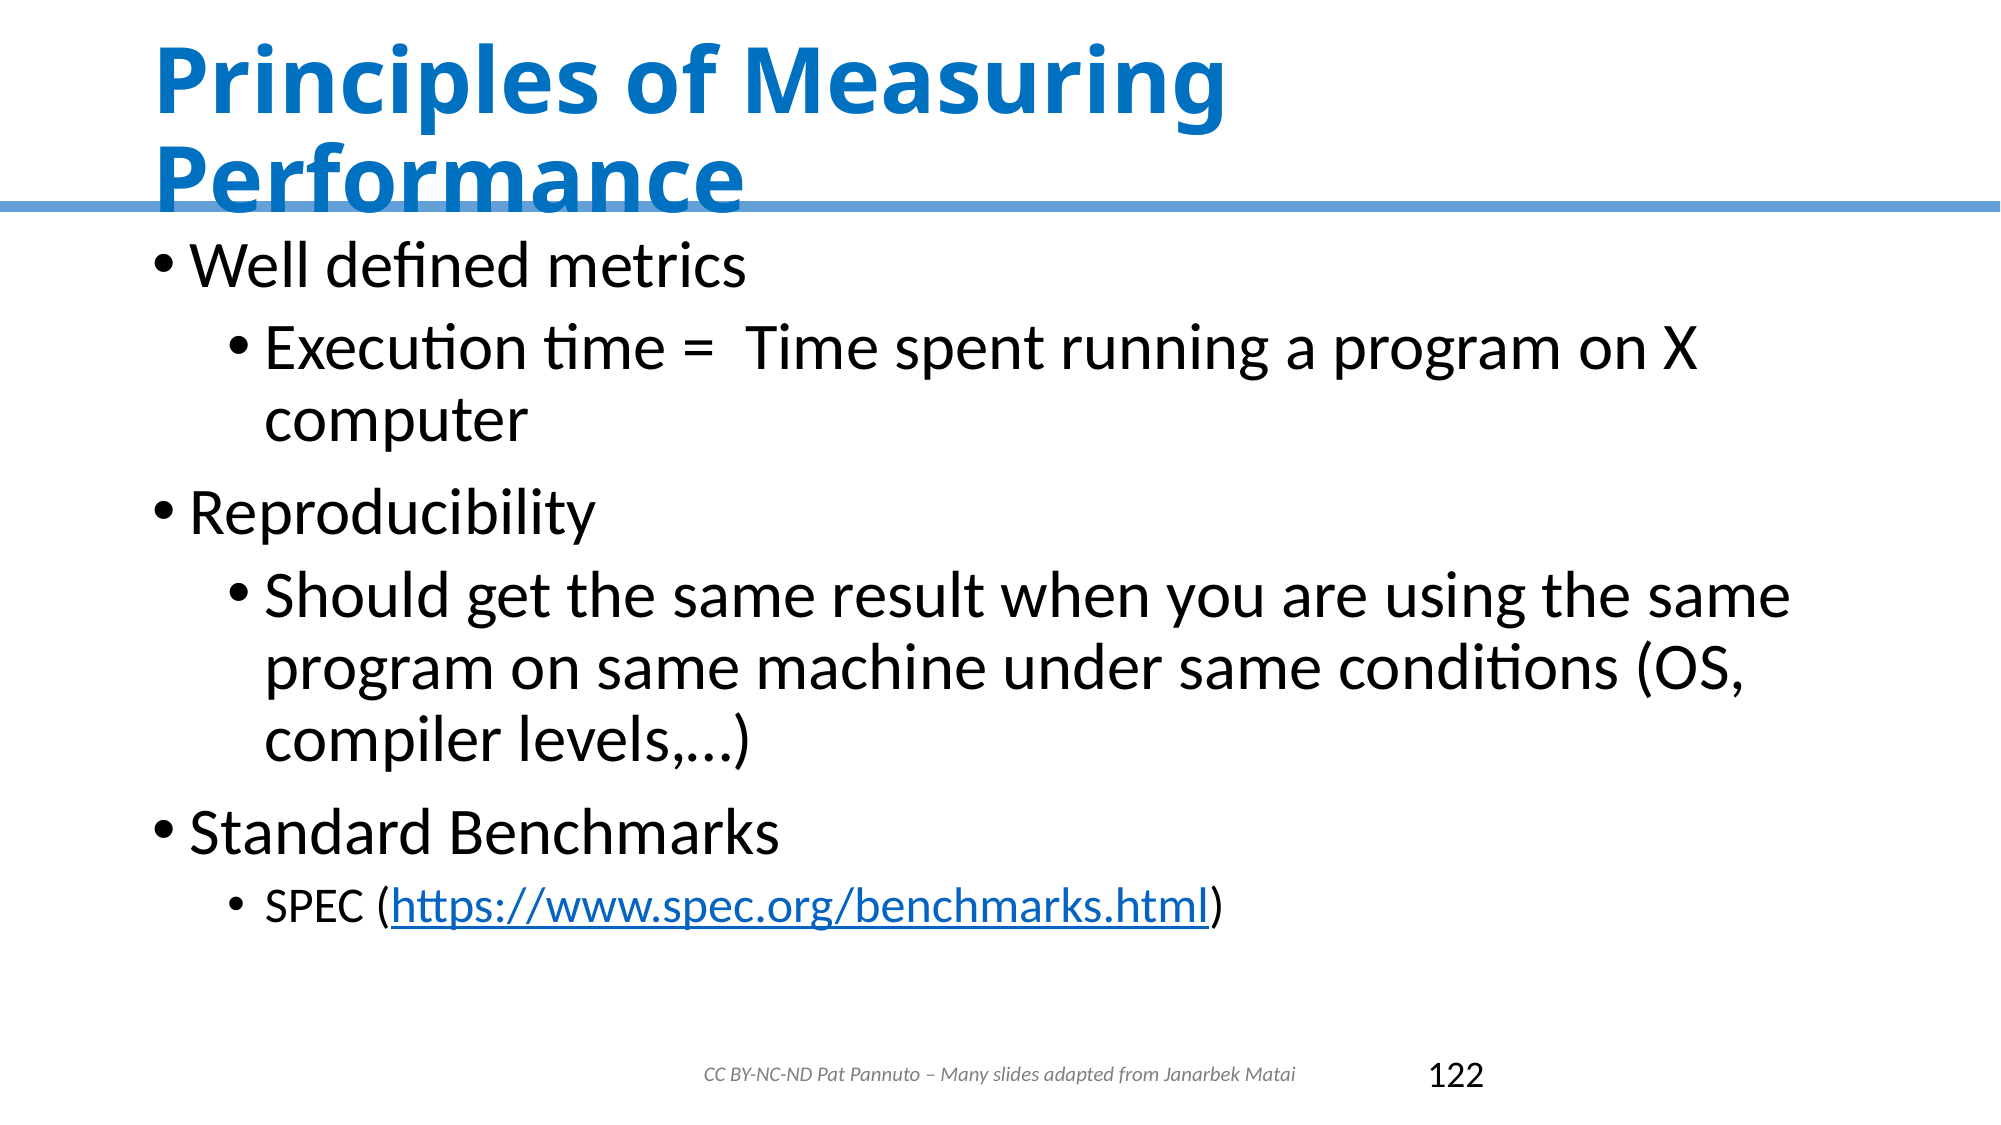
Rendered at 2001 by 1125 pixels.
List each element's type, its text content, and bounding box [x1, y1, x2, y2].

text_box [509, 207, 522, 212]
text_box [405, 207, 417, 212]
text_box [161, 207, 174, 212]
text_box [625, 207, 638, 212]
text_box [593, 207, 605, 212]
text_box [567, 207, 577, 212]
text_box [706, 207, 739, 212]
text_box [223, 207, 256, 212]
text_box [537, 207, 562, 212]
text_box [272, 207, 284, 212]
slide_number 122 [1412, 1042, 1863, 1103]
text_box [355, 207, 384, 212]
title Principles of Measuring Performance [137, 59, 1863, 207]
text_box [447, 207, 459, 212]
text_box [657, 207, 687, 212]
text_box [315, 207, 327, 212]
footer CC BY-NC-ND Pat Pannuto – Many slides adapted from Janarbek Matai [662, 1042, 1338, 1103]
text_box [478, 207, 490, 212]
list Well defined metrics Execution time = Time spent running a program on X computer Reproducibility Should get the same result when you are using the same program on same machine under same conditions (OS, compiler levels,…) Standard Benchmarks SPEC (https://www.spec.org/benchmarks.html) [137, 222, 1863, 1014]
